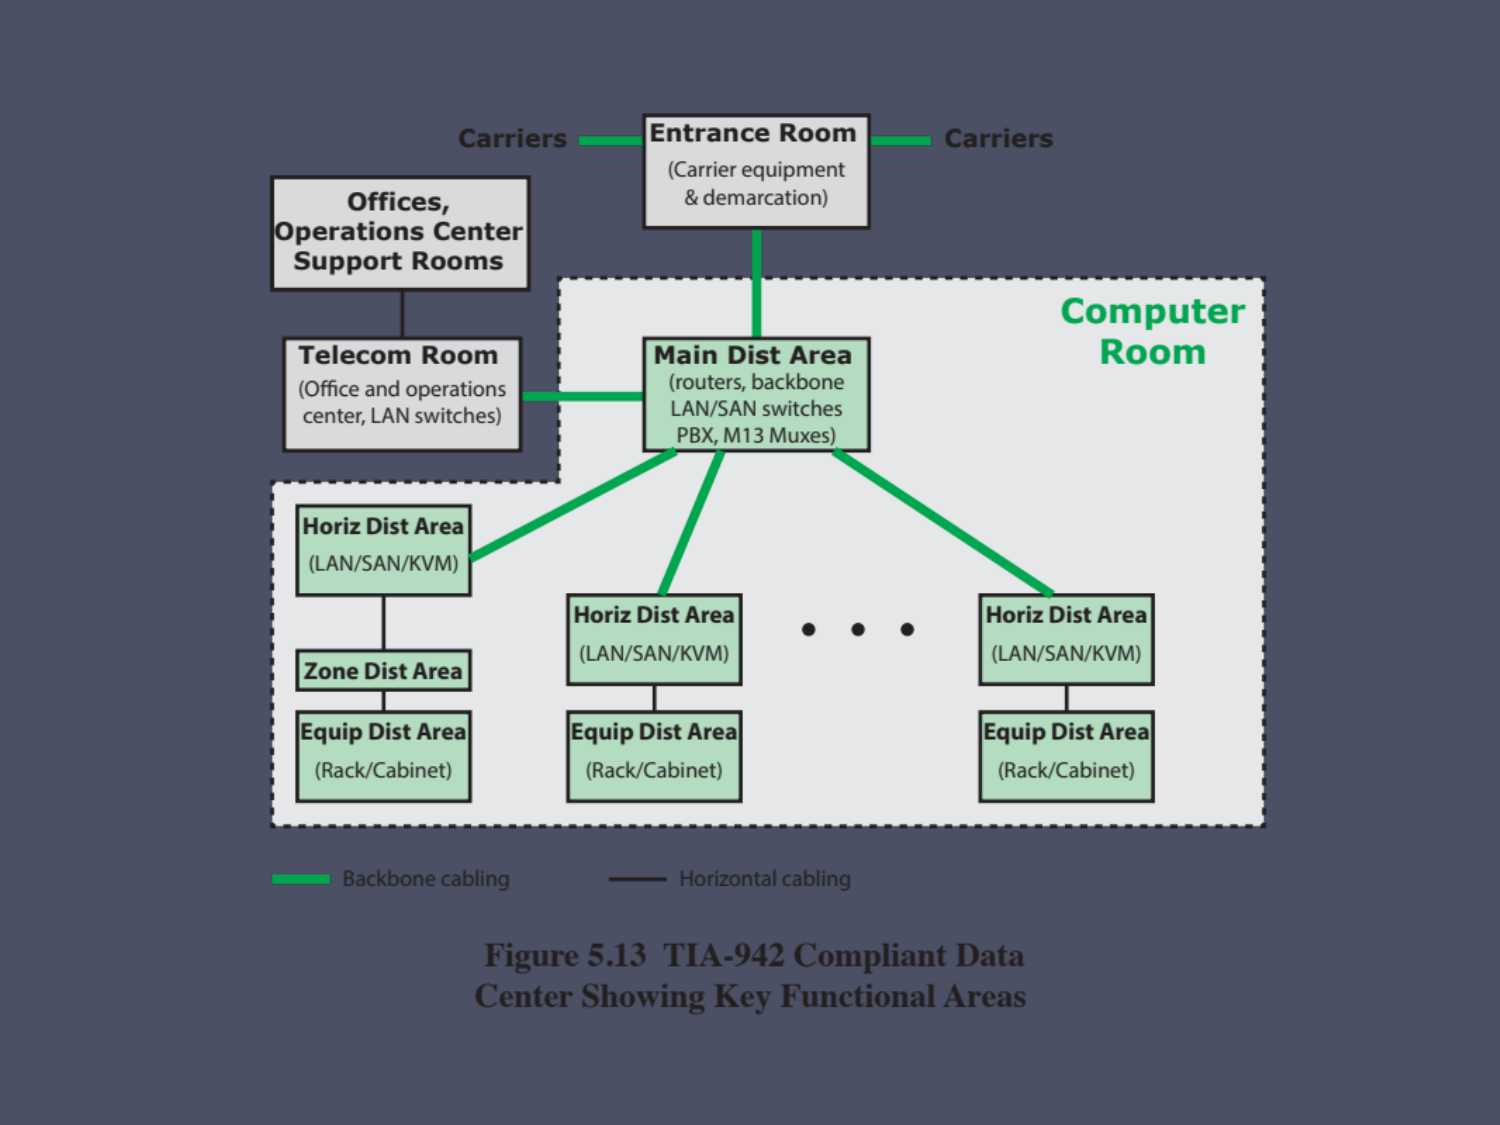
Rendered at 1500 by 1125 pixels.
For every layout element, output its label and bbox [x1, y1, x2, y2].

picture [182, 42, 1329, 1070]
